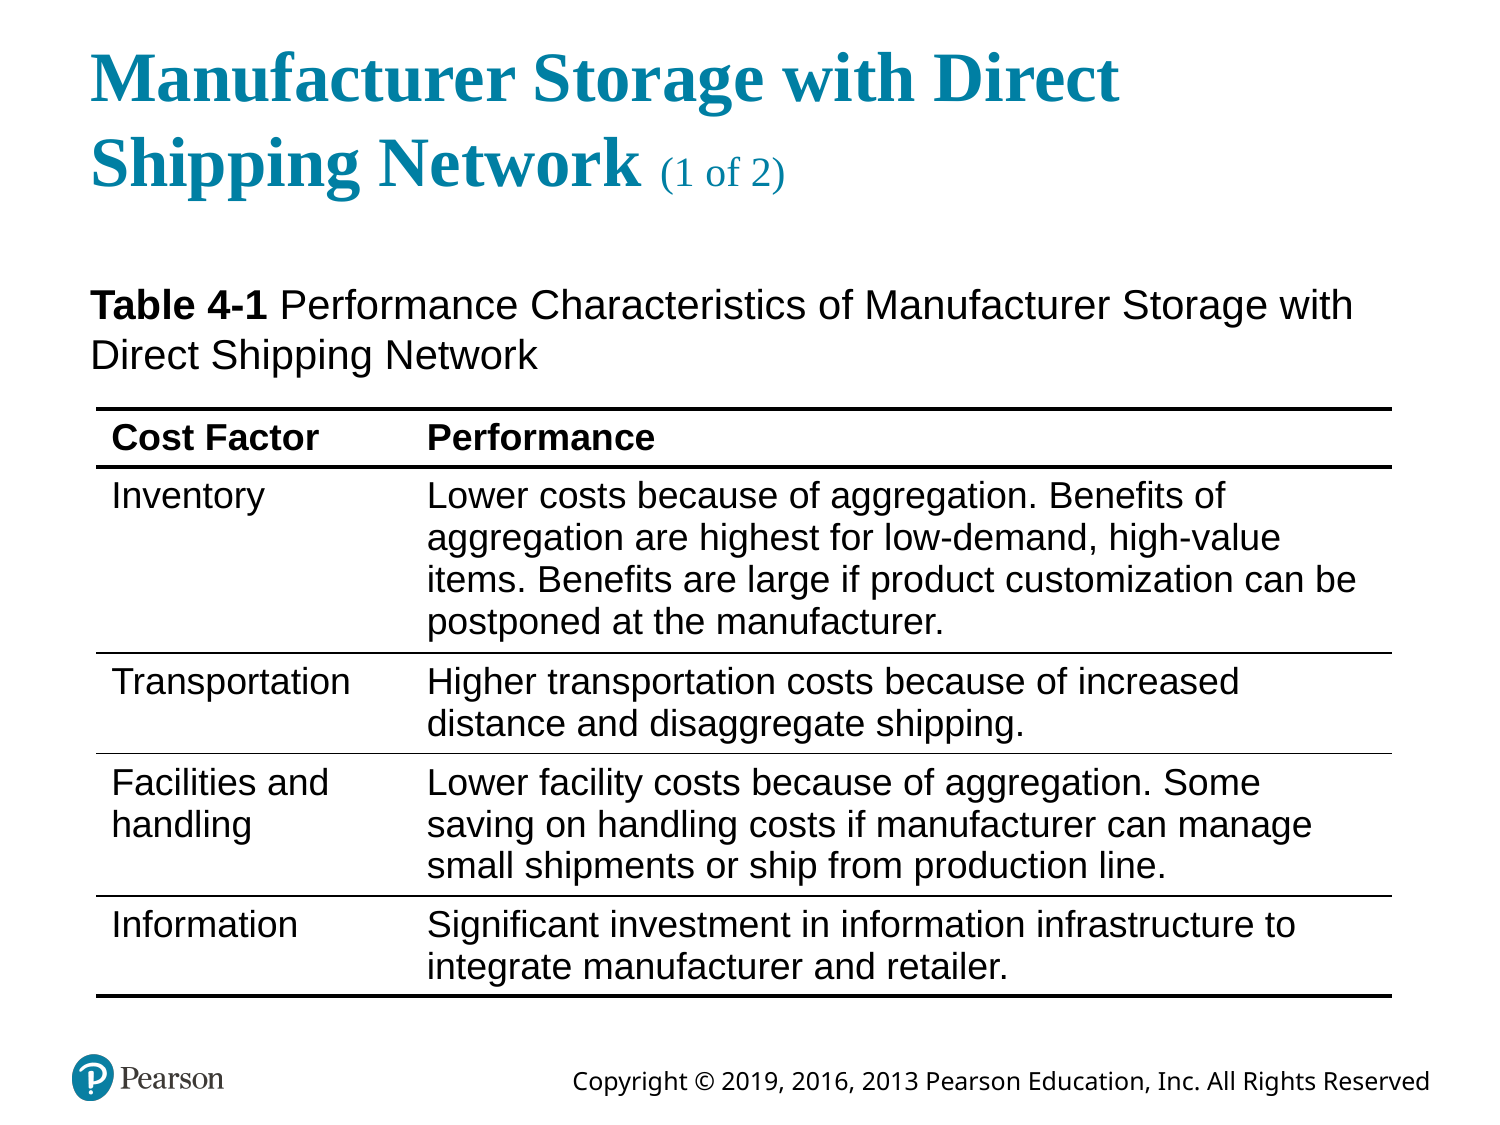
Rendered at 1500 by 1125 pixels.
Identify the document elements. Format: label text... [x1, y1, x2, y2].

list Table 4-1 Performance Characteristics of Manufacturer Storage with Direct Shipping Network [75, 262, 1425, 386]
title Manufacturer Storage with Direct Shipping Network (1 of 2) [75, 0, 1425, 216]
table_cell Transportation [96, 654, 412, 753]
table_cell Inventory [96, 469, 412, 652]
table_cell Information [96, 897, 412, 994]
table_cell Facilities and handling [96, 754, 412, 895]
table_cell Higher transportation costs because of increased distance and disaggregate shipping. [412, 654, 1392, 753]
picture [98, 1054, 224, 1101]
picture [80, 1063, 106, 1088]
picture [72, 1087, 83, 1101]
table_cell Lower facility costs because of aggregation. Some saving on handling costs if manufacturer can manage small shipments or ship from production line. [412, 754, 1392, 895]
table_header Cost Factor [96, 411, 412, 465]
picture [72, 1054, 88, 1070]
table_header Performance [412, 411, 1392, 465]
table_cell Lower costs because of aggregation. Benefits of aggregation are highest for low-demand, high-value items. Benefits are large if product customization can be postponed at the manufacturer. [412, 469, 1392, 652]
table_cell Significant investment in information infrastructure to integrate manufacturer and retailer. [412, 897, 1392, 994]
